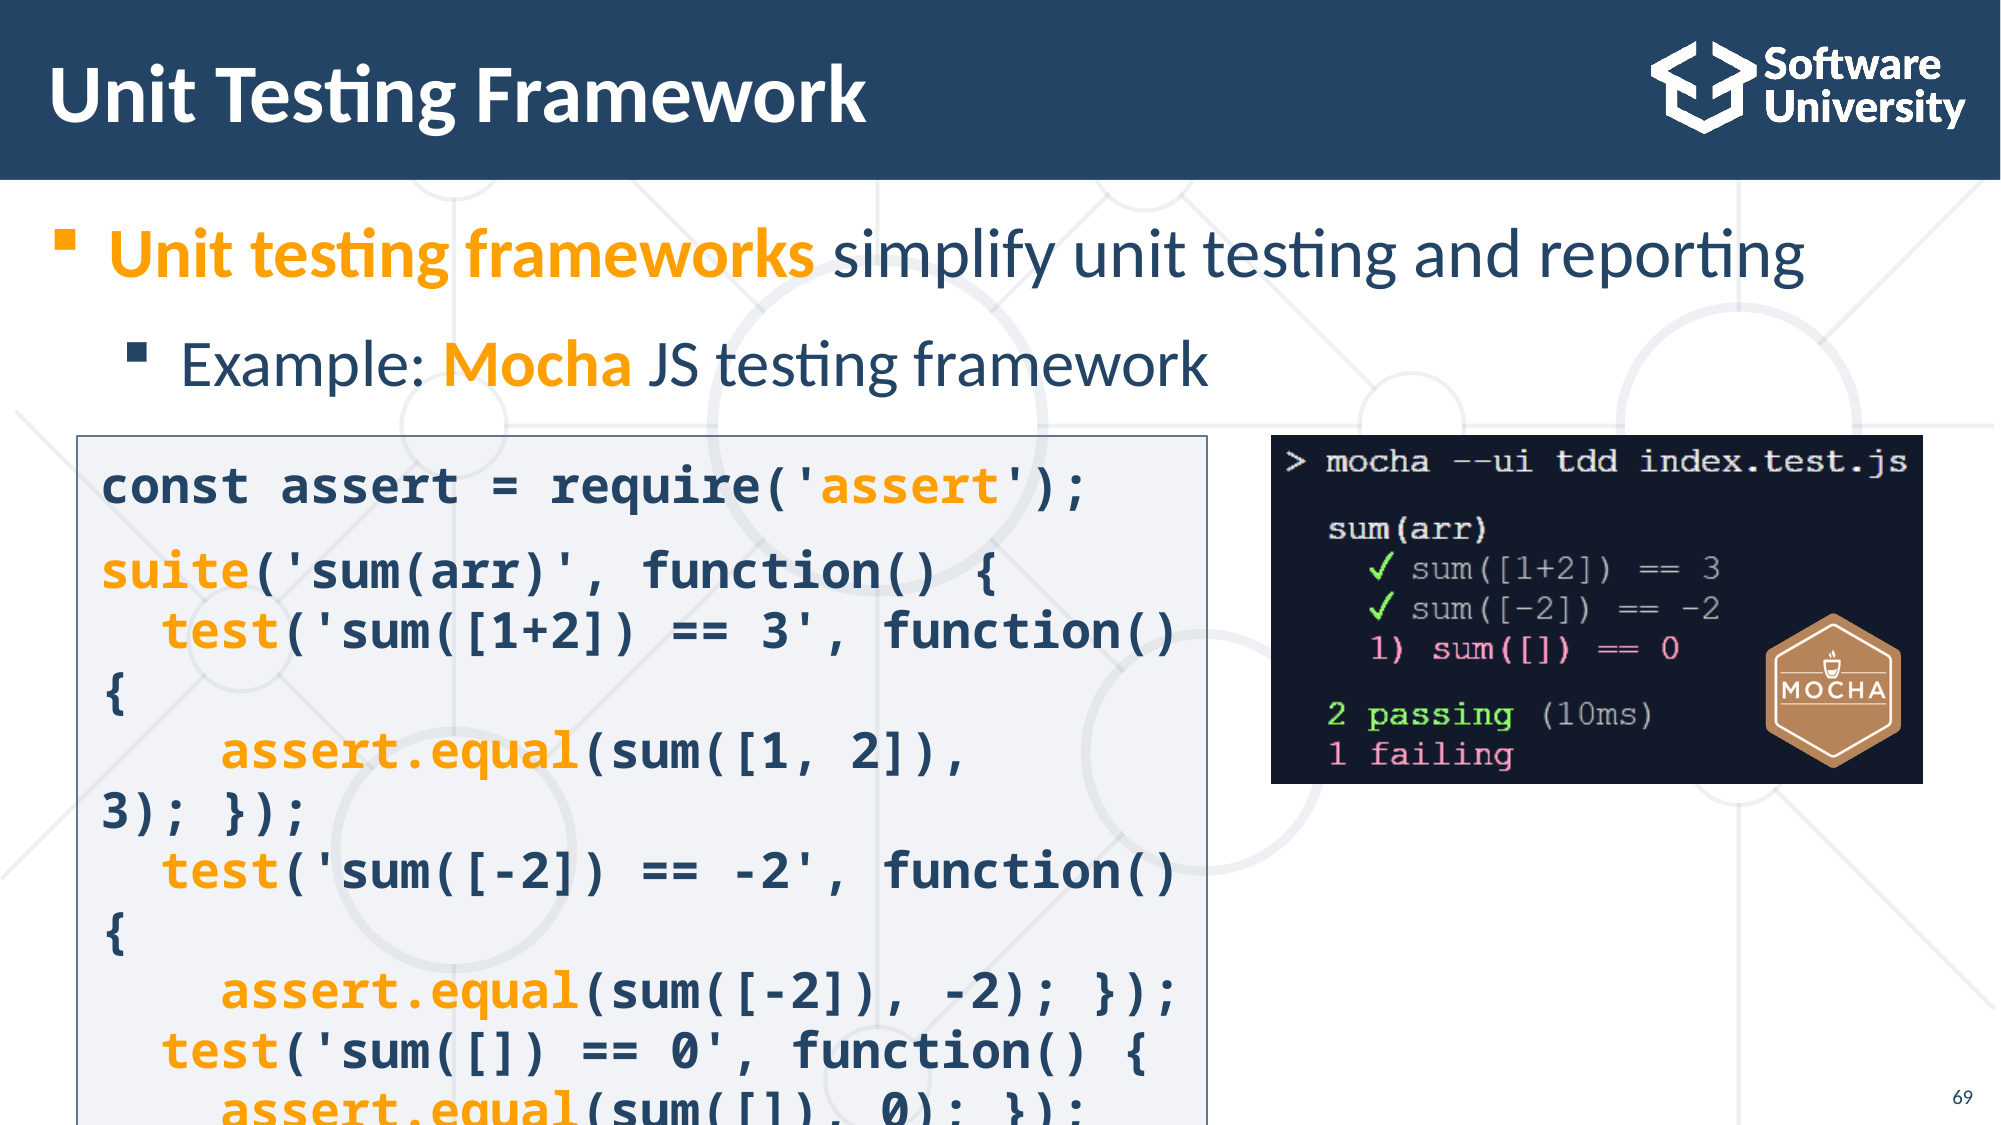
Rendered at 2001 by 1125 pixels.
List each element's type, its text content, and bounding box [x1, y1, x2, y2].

title Unit Testing Framework [31, 16, 1625, 162]
picture [1651, 41, 1966, 134]
list Unit testing frameworks simplify unit testing and reporting Example: Mocha JS testing framework [31, 196, 1970, 1104]
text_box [1271, 435, 1923, 785]
text_box const assert = require('assert'); suite('sum(arr)', function() { test('sum([1+2]) == 3', function() { assert.equal(sum([1, 2]), 3); }); test('sum([-2]) == -2', function() { assert.equal(sum([-2]), -2); }); test('sum([]) == 0', function() { assert.equal(sum([]), 0); }); }); [77, 436, 1207, 1125]
slide_number 69 [1927, 1067, 1989, 1117]
